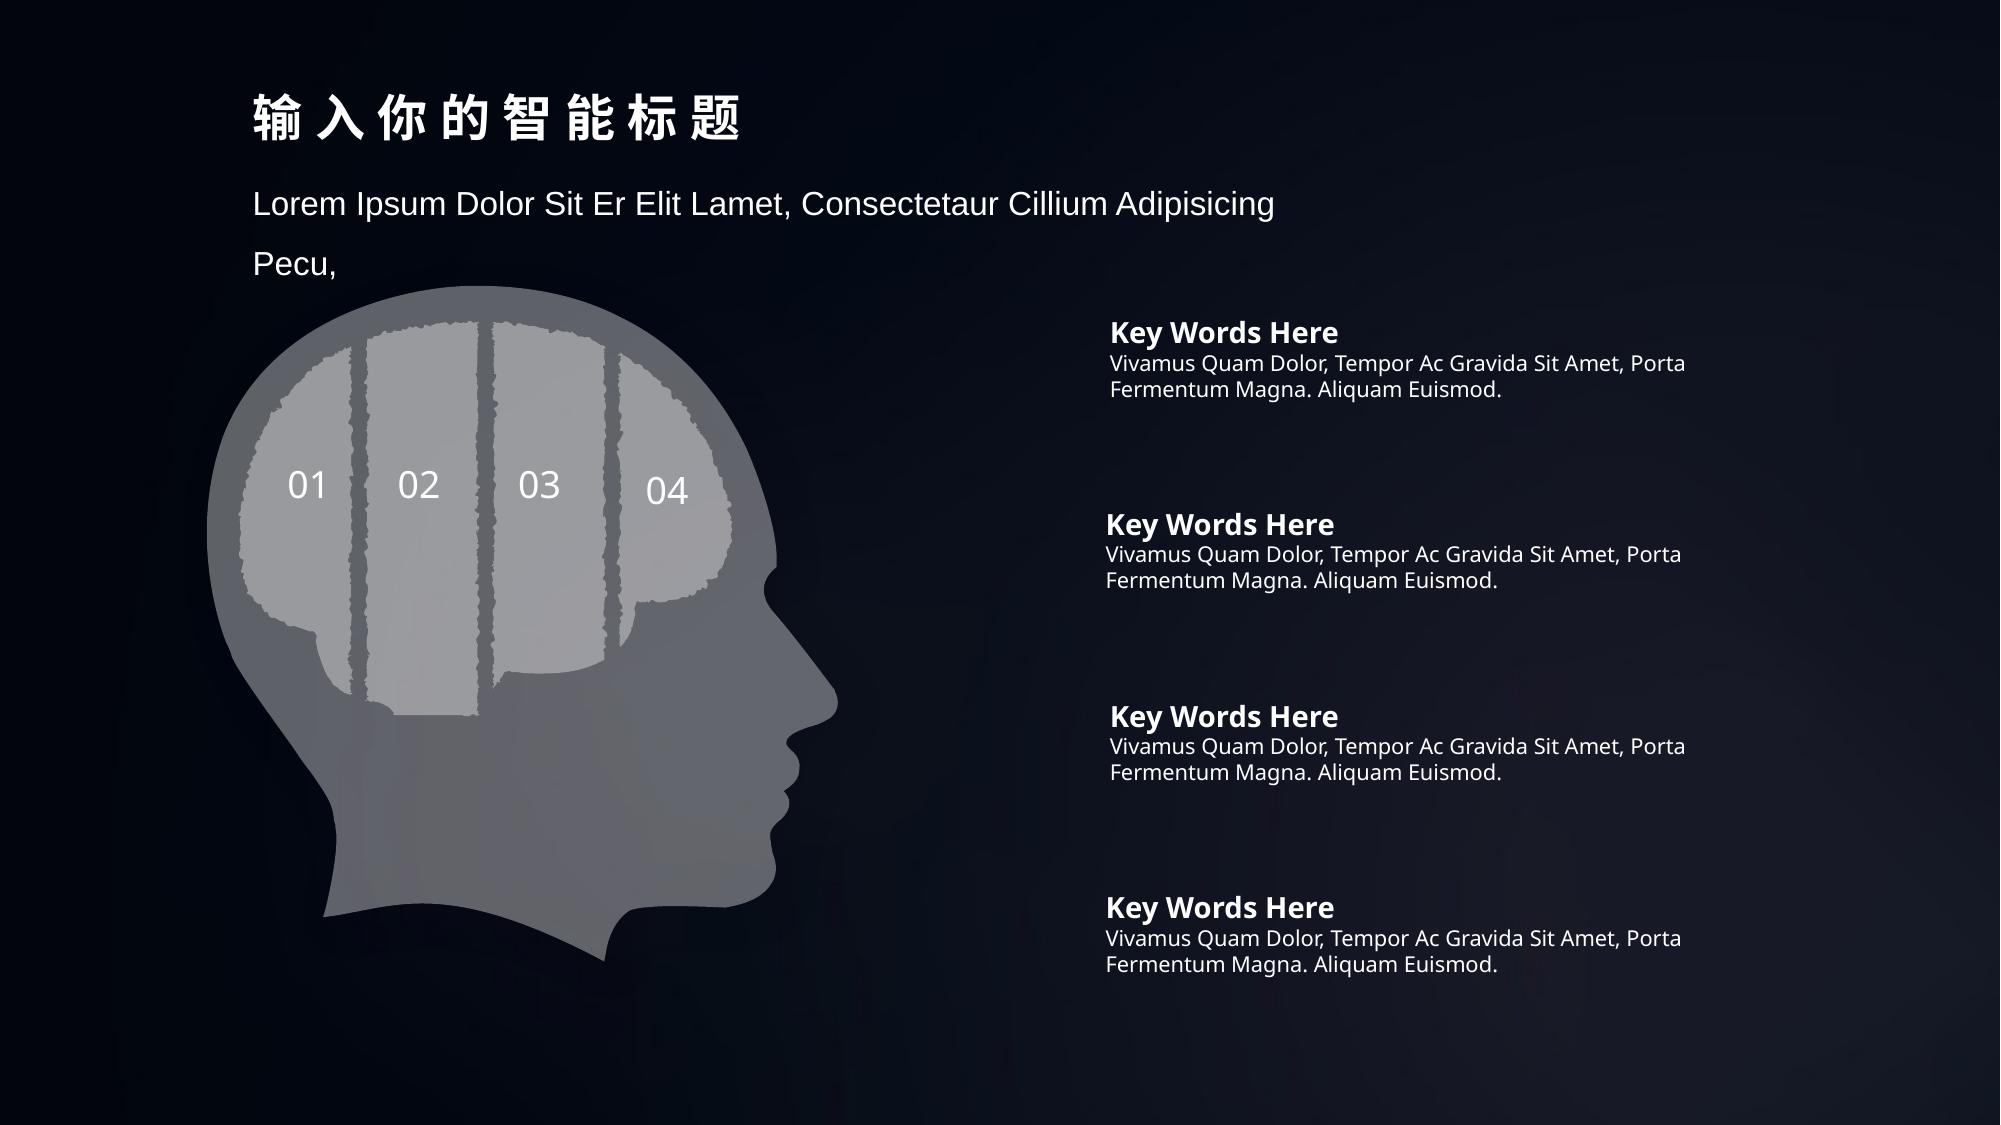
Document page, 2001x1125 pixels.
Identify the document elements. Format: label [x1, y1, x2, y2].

text_box [237, 78, 1365, 231]
text_box [206, 285, 838, 962]
picture [0, 0, 2000, 1125]
